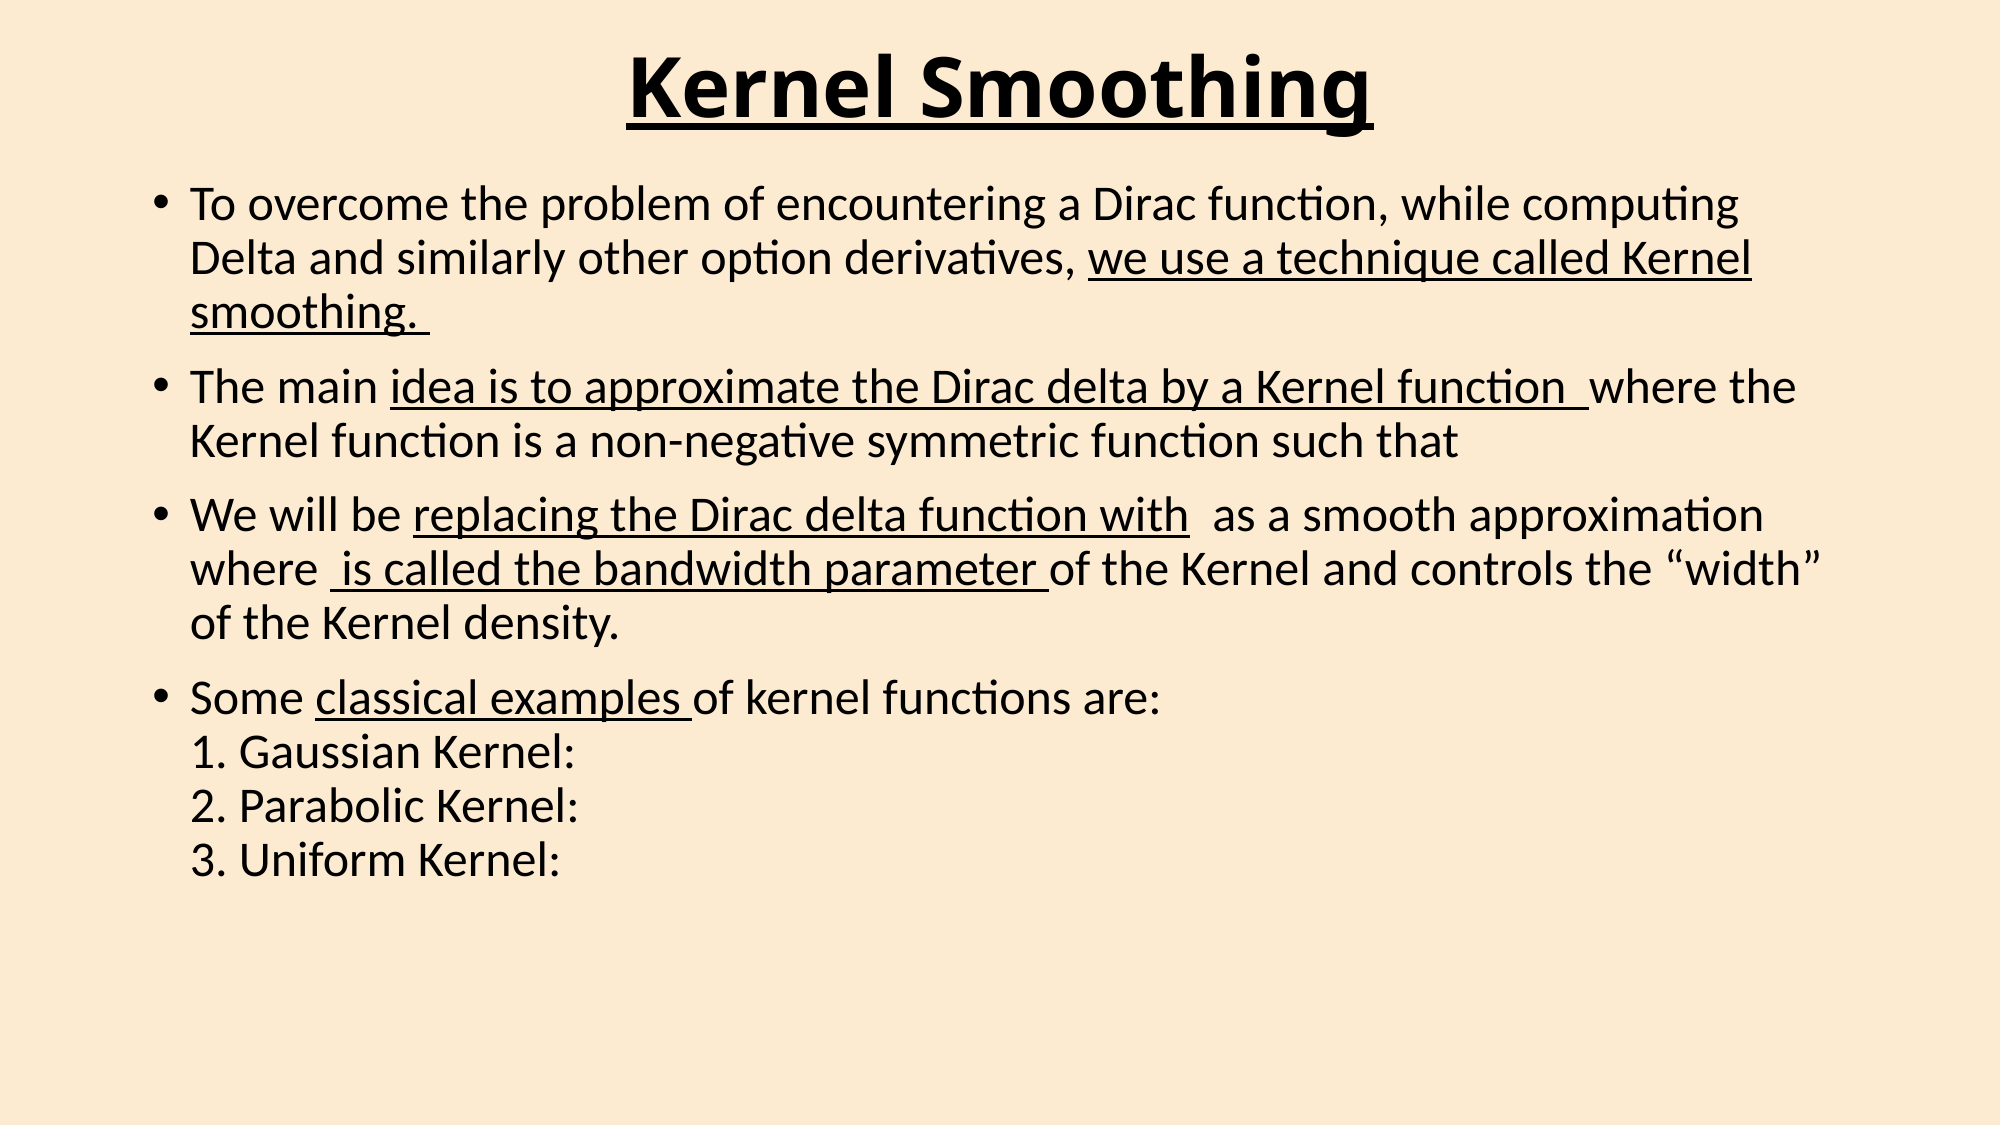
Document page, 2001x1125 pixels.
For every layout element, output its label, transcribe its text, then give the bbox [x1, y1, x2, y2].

title Kernel Smoothing [137, 35, 1863, 145]
